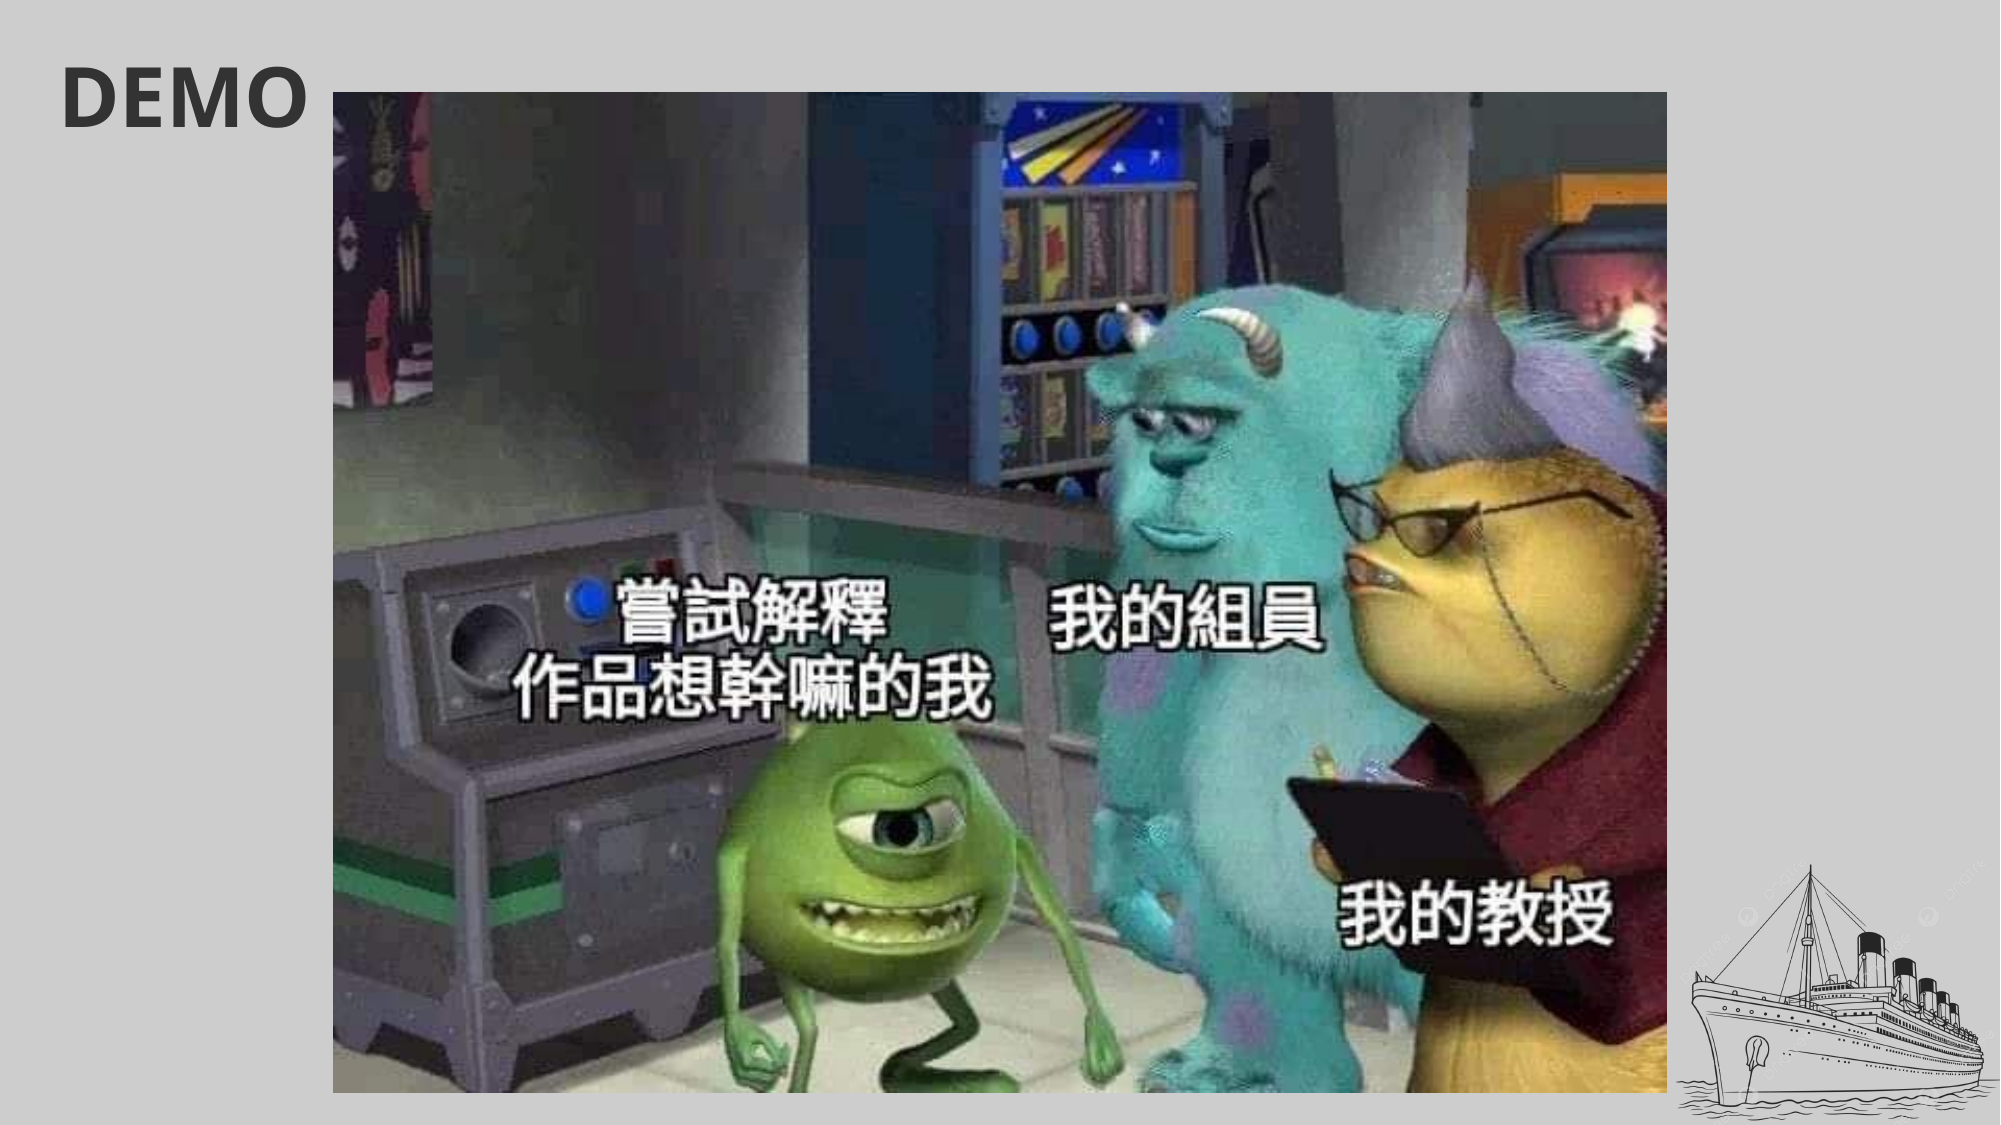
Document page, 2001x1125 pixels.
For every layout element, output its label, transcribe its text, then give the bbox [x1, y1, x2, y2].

picture [333, 92, 1667, 1093]
title DEMO [43, 32, 1000, 154]
picture [1675, 861, 2000, 1125]
